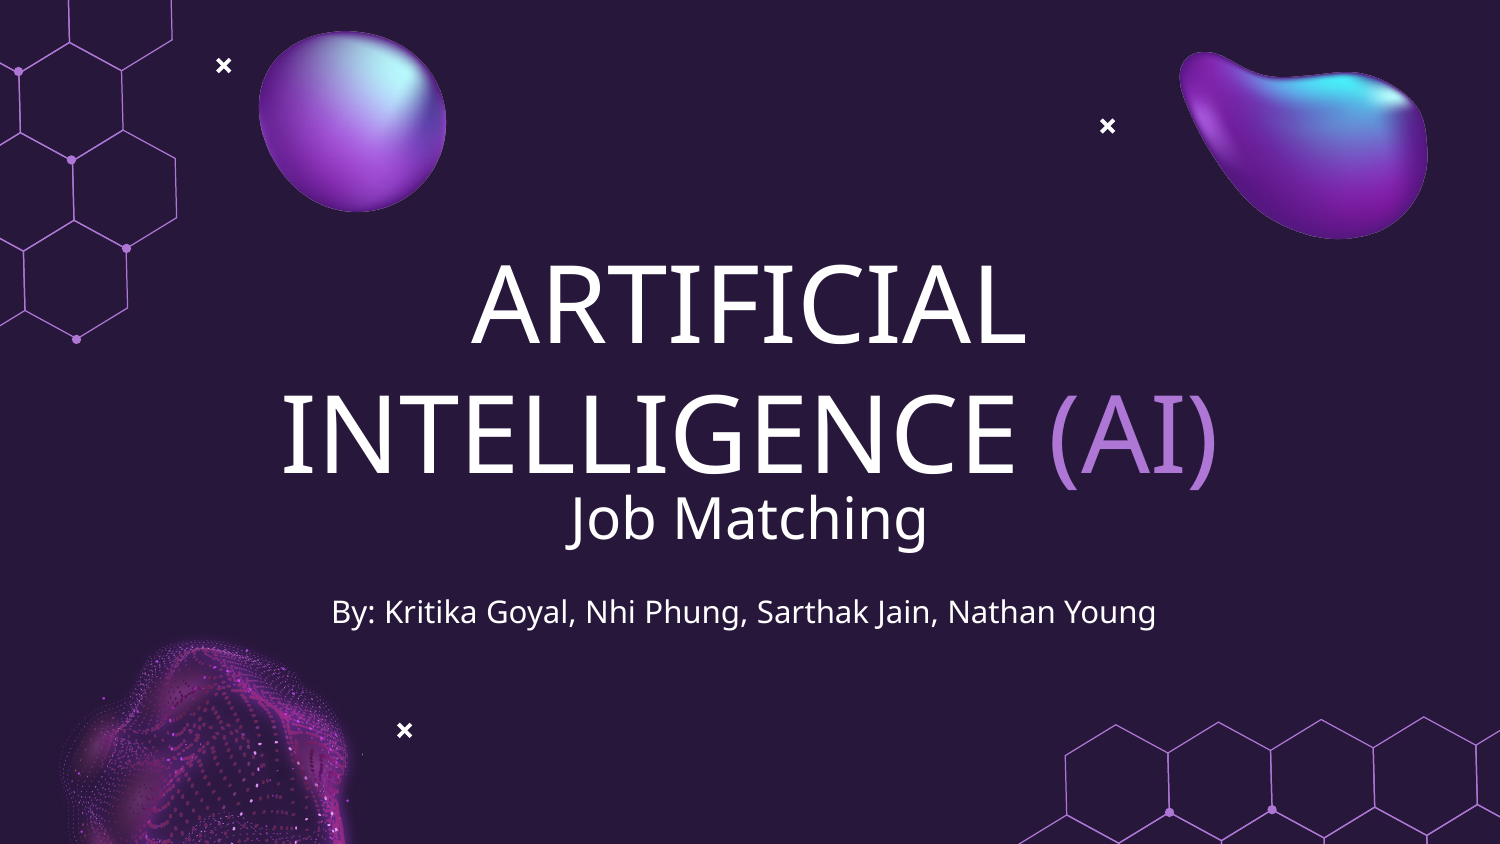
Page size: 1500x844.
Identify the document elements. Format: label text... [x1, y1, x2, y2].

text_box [1101, 119, 1115, 133]
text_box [1011, 438, 1500, 844]
subtitle By: Kritika Goyal, Nhi Phung, Sarthak Jain, Nathan Young [230, 577, 1006, 638]
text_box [398, 723, 412, 737]
picture [1139, 12, 1453, 268]
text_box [217, 58, 231, 73]
picture [230, 4, 471, 237]
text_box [0, 0, 181, 625]
title ARTIFICIAL INTELLIGENCE (AI) Job Matching [185, 206, 1327, 566]
picture [47, 633, 364, 844]
